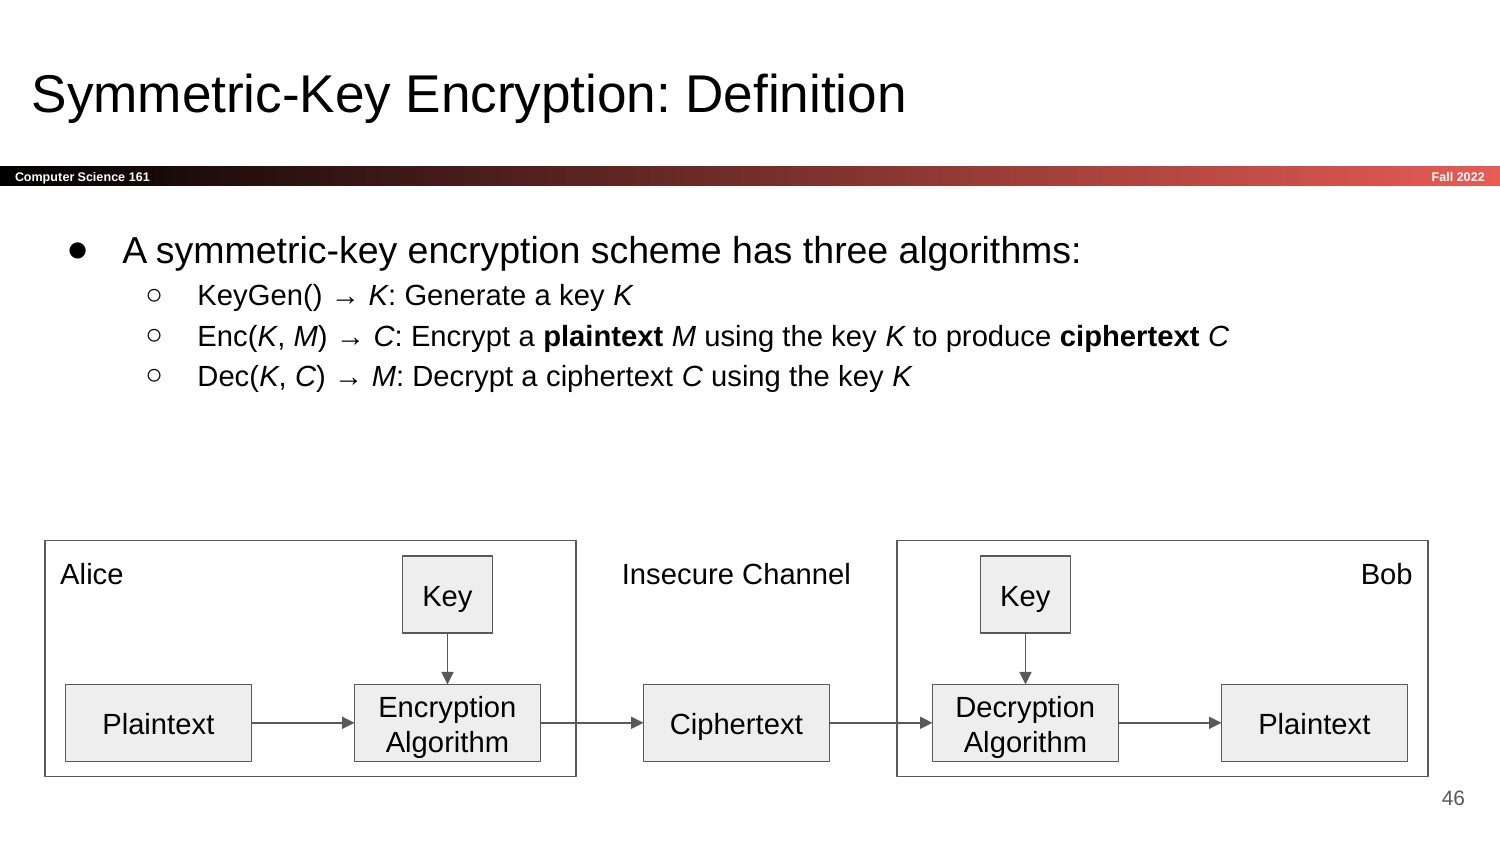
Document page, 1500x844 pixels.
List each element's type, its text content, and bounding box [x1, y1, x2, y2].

text_box Encryption Algorithm [354, 684, 541, 762]
text_box Key [980, 556, 1071, 634]
text_box [897, 540, 1428, 777]
text_box Ciphertext [643, 684, 830, 762]
list A symmetric-key encryption scheme has three algorithms: KeyGen() → K: Generate a key K Enc(K, M) → C: Encrypt a plaintext M using the key K to produce ciphertext C Dec(K, C) → M: Decrypt a ciphertext C using the key K [32, 204, 1431, 823]
text_box Bob [1302, 540, 1428, 606]
text_box Plaintext [65, 684, 252, 762]
text_box [45, 540, 576, 777]
text_box Plaintext [1221, 684, 1408, 762]
slide_number ‹#› [1389, 764, 1480, 830]
title Symmetric-Key Encryption: Definition [16, 44, 1415, 139]
text_box Insecure Channel [575, 540, 898, 606]
text_box Alice [45, 540, 171, 606]
text_box Key [402, 556, 493, 634]
text_box Decryption Algorithm [932, 684, 1119, 762]
